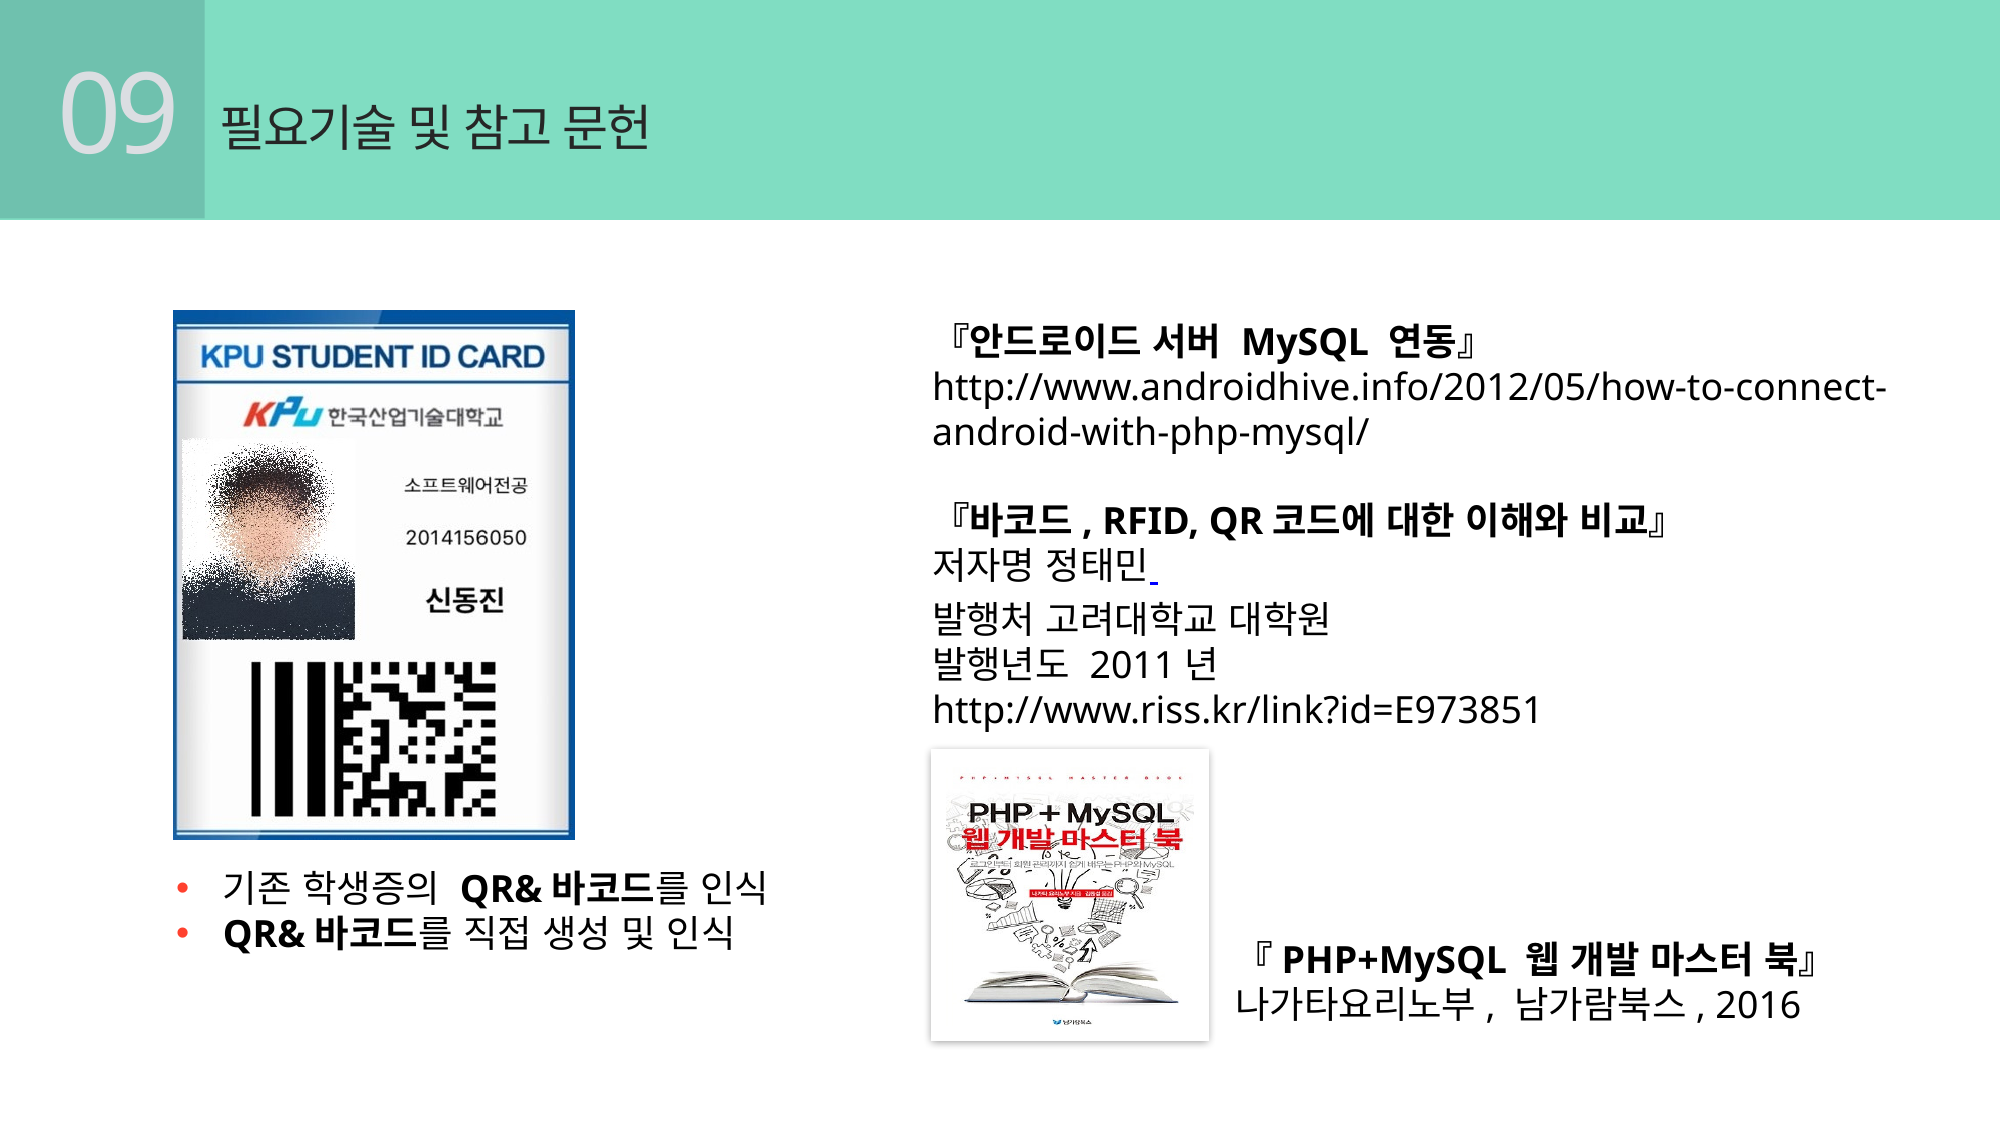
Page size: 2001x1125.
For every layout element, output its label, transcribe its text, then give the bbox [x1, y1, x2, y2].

picture [945, 763, 1195, 1027]
text_box 『PHP+MySQL 웹 개발 마스터 북』 나가타요리노부, 남가람북스, 2016 [1220, 928, 1862, 1034]
picture [172, 310, 575, 841]
text_box 『안드로이드 서버 MySQL 연동』 http://www.androidhive.info/2012/05/how-to-connect-android-with-php-mysql/ [917, 310, 1918, 461]
text_box [0, 0, 2000, 222]
text_box 기존 학생증의 QR&바코드를 인식 QR&바코드를 직접 생성 및 인식 [161, 857, 811, 963]
text_box 필요기술 및 참고 문헌 [207, 89, 1481, 164]
text_box [0, 0, 207, 220]
text_box 『바코드, RFID, QR코드에 대한 이해와 비교』 저자명 정태민 발행처 고려대학교 대학원 발행년도 2011년 http://www.riss.kr/link?id=E973851 [917, 489, 1918, 739]
